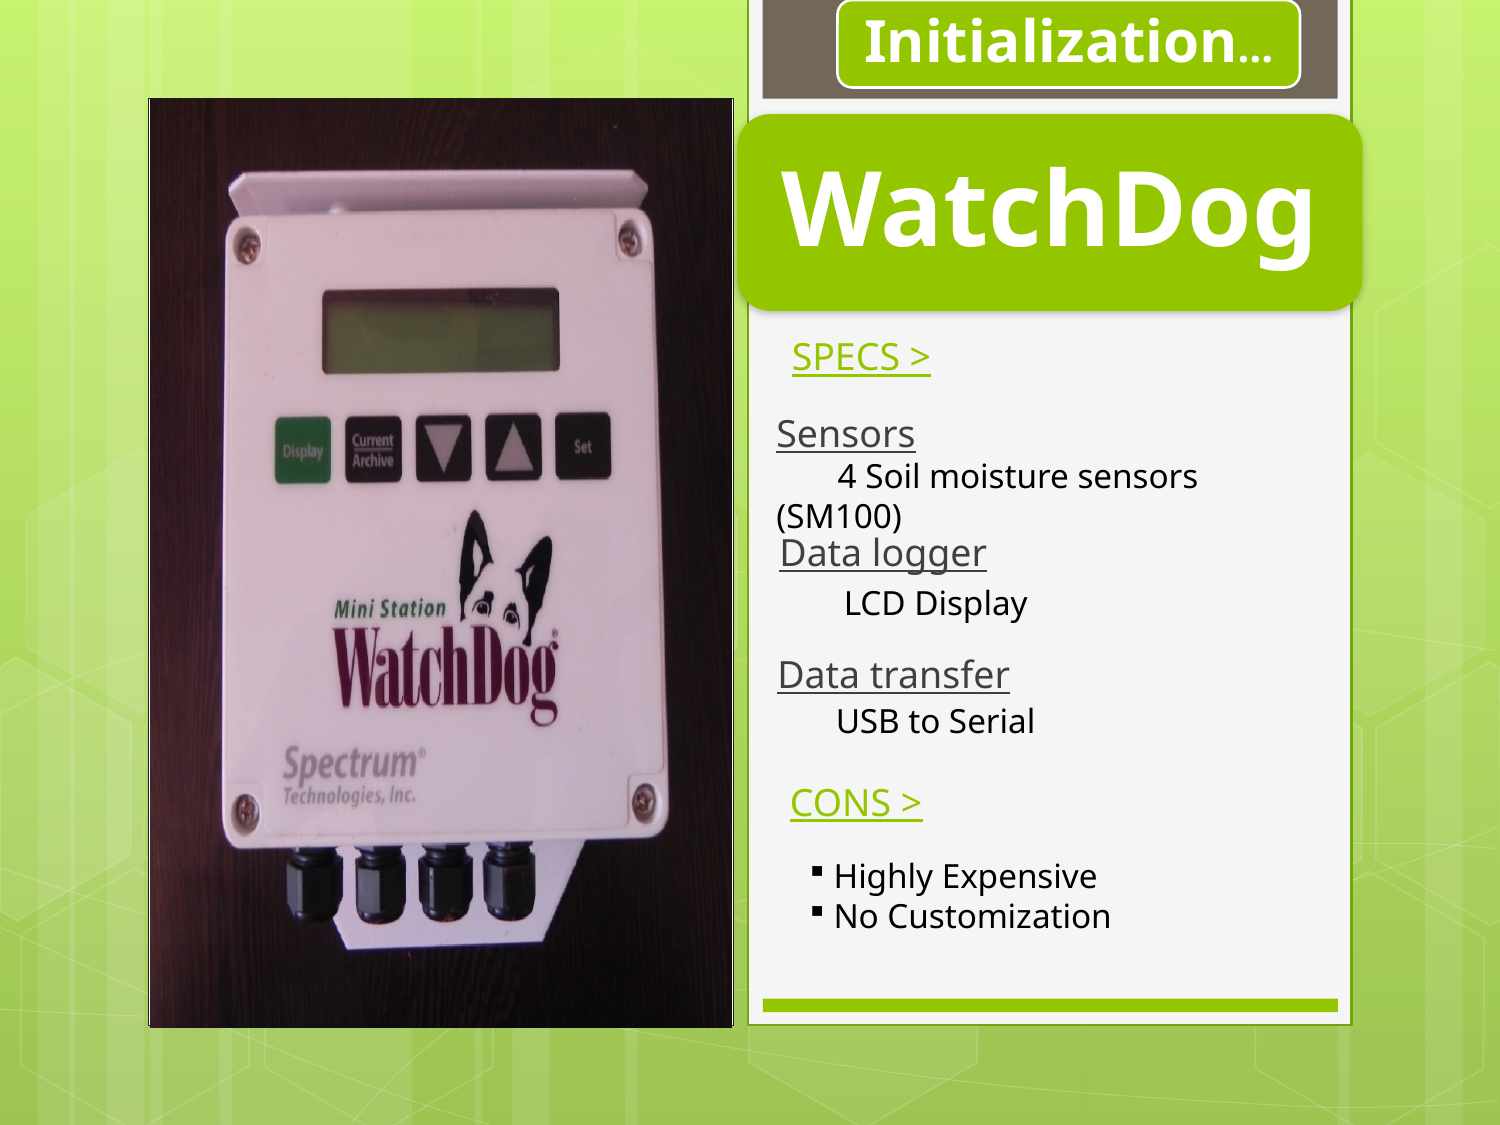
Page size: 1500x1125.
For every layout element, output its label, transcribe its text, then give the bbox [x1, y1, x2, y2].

text_box Highly Expensive No Customization [794, 847, 1137, 983]
text_box Sensors 4 Soil moisture sensors (SM100) [761, 402, 1348, 543]
picture [149, 99, 733, 1038]
text_box Data transfer USB to Serial [762, 643, 1313, 749]
text_box SPECS > [777, 326, 947, 386]
text_box Data logger LCD Display [764, 521, 1340, 632]
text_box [737, 112, 1363, 313]
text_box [837, 0, 1301, 88]
text_box CONS > [775, 771, 938, 832]
